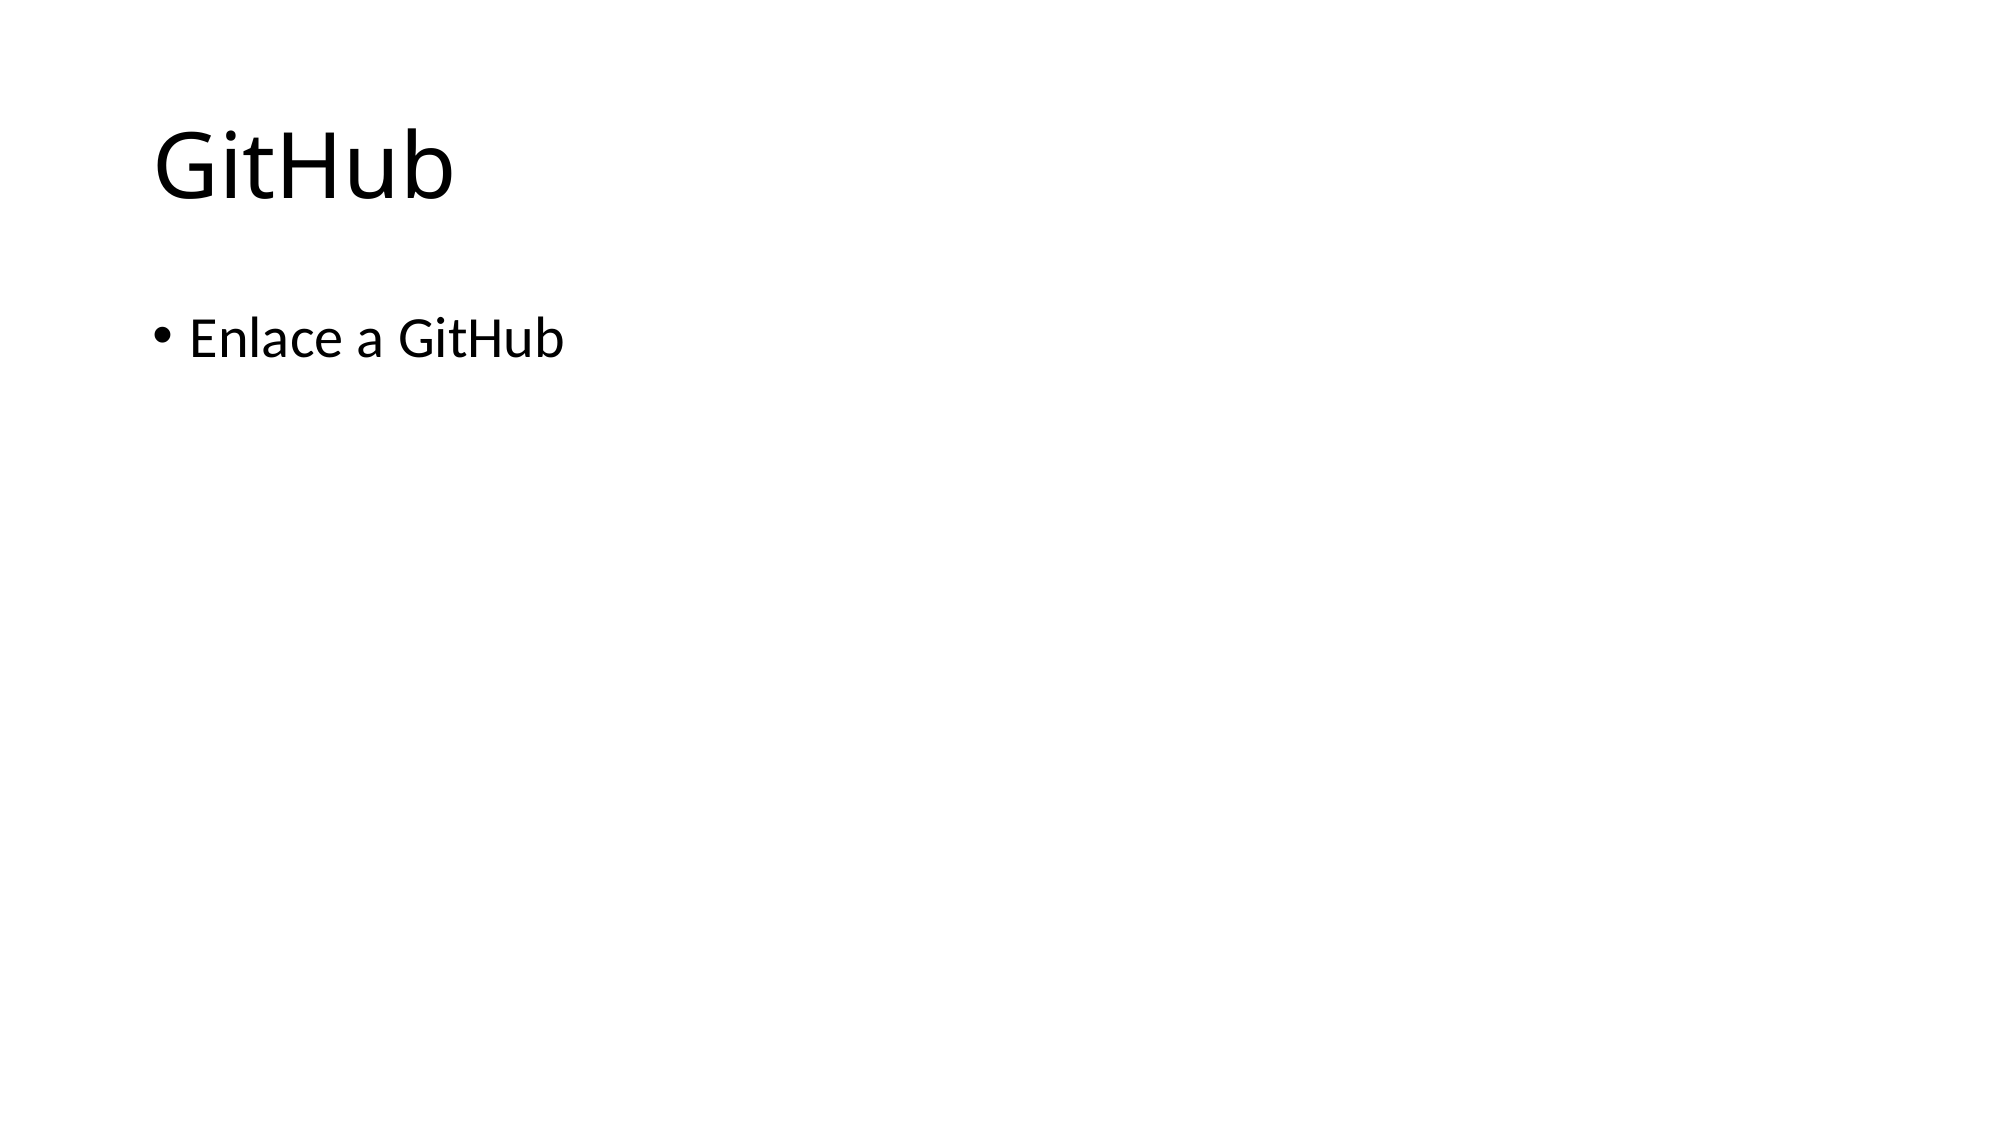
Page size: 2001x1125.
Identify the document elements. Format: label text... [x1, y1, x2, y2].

list Enlace a GitHub [137, 299, 1863, 1014]
title GitHub [137, 59, 1863, 278]
